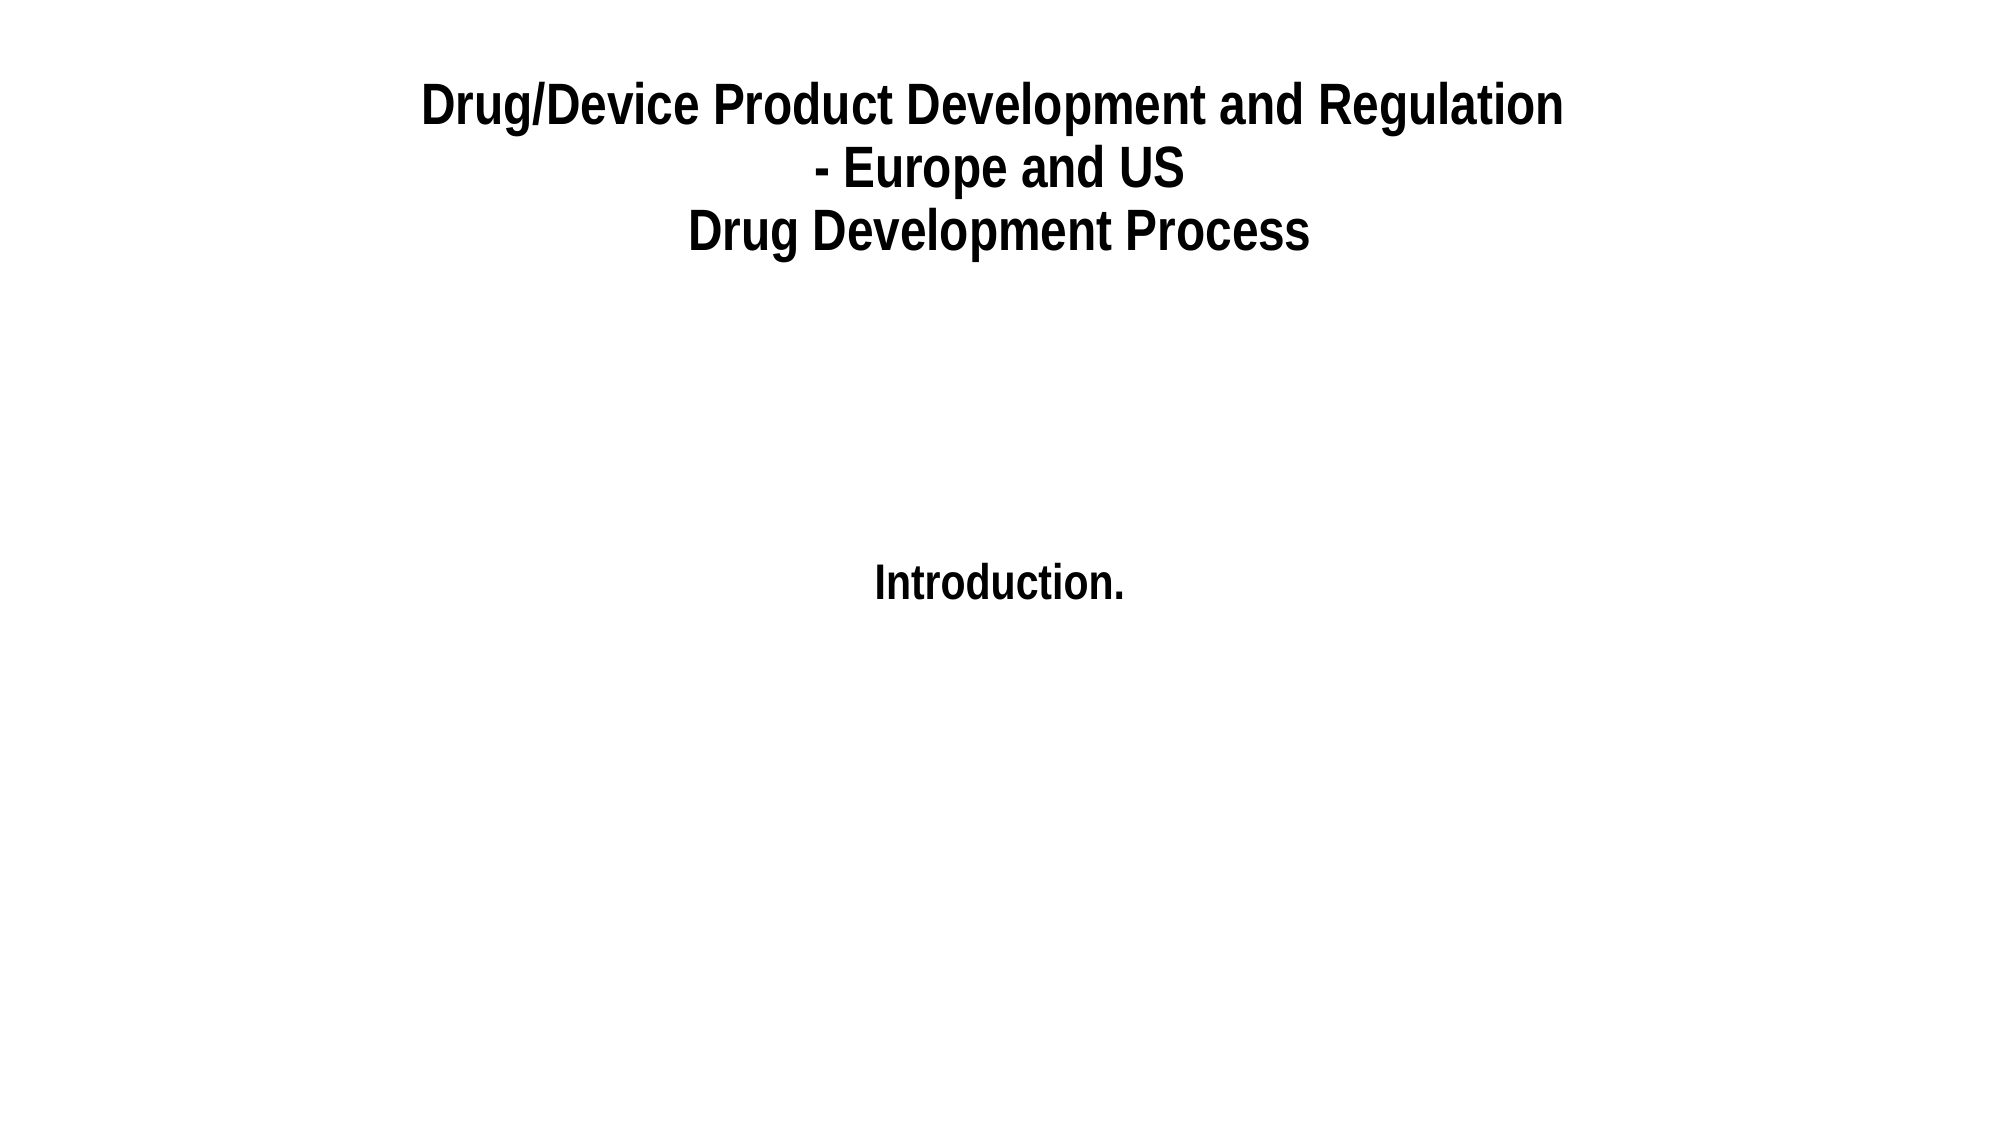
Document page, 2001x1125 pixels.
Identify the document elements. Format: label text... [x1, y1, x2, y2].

list Introduction. [137, 299, 1863, 1014]
title Drug/Device Product Development and Regulation - Europe and US Drug Development Process [137, 59, 1863, 278]
